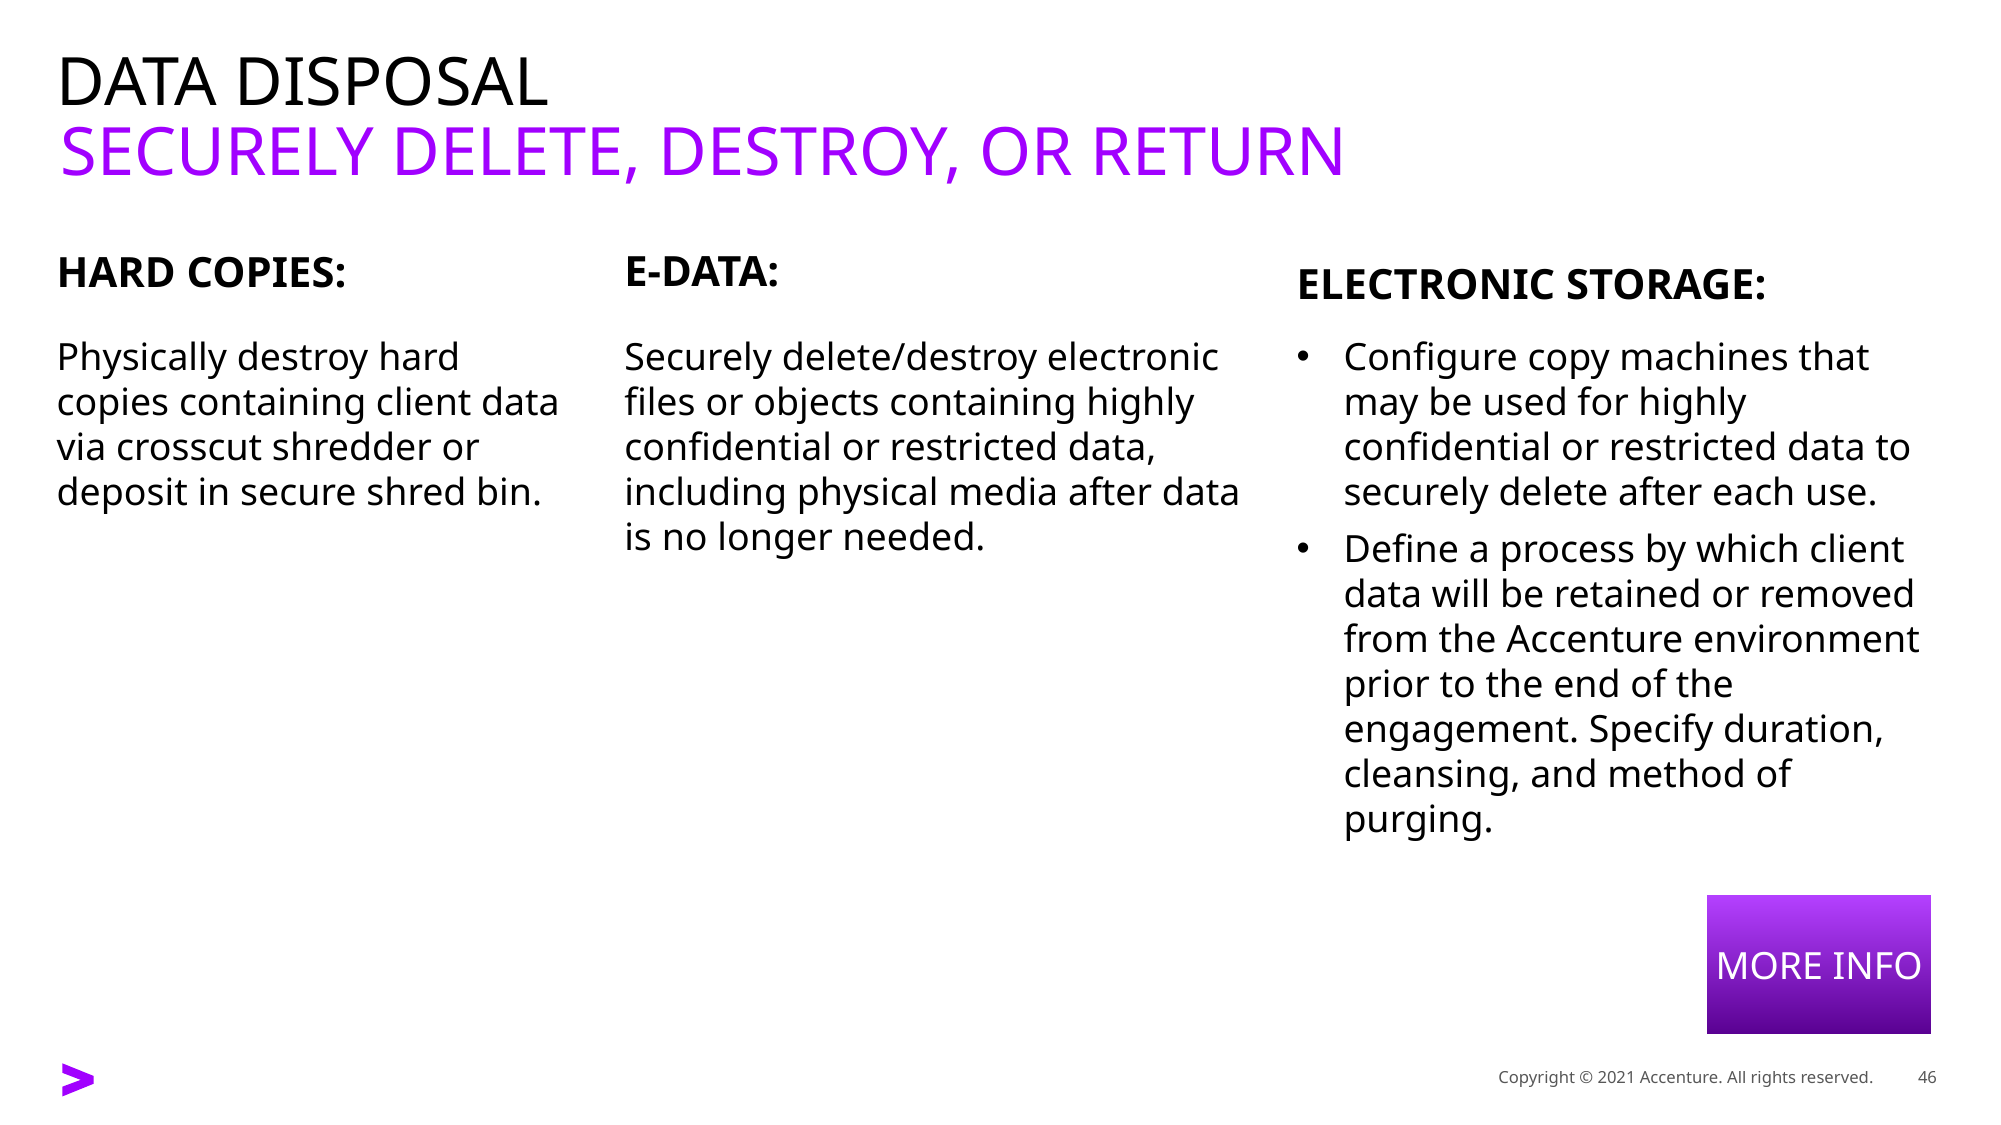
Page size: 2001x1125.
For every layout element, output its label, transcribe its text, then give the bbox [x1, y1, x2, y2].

footer Copyright © 2021 Accenture. All rights reserved. [1353, 1069, 1874, 1091]
text_box ELECTRONIC STORAGE: Configure copy machines that may be used for highly confidential or restricted data to securely delete after each use. Define a process by which client data will be retained or removed from the Accenture environment prior to the end of the engagement. Specify duration, cleansing, and method of purging. [1281, 250, 1960, 848]
text_box MORE INFO [1707, 895, 1931, 1034]
title DATA DISPOSAL [56, 48, 1942, 121]
text_box SECURELY DELETE, DESTROY, OR RETURN [45, 101, 1931, 148]
slide_number 46 [1874, 1069, 1938, 1091]
list HARD COPIES: Physically destroy hard copies containing client data via crosscut shredder or deposit in secure shred bin. [56, 245, 580, 522]
text_box E-DATA: Securely delete/destroy electronic files or objects containing highly confidential or restricted data, including physical media after data is no longer needed. [609, 237, 1267, 1001]
